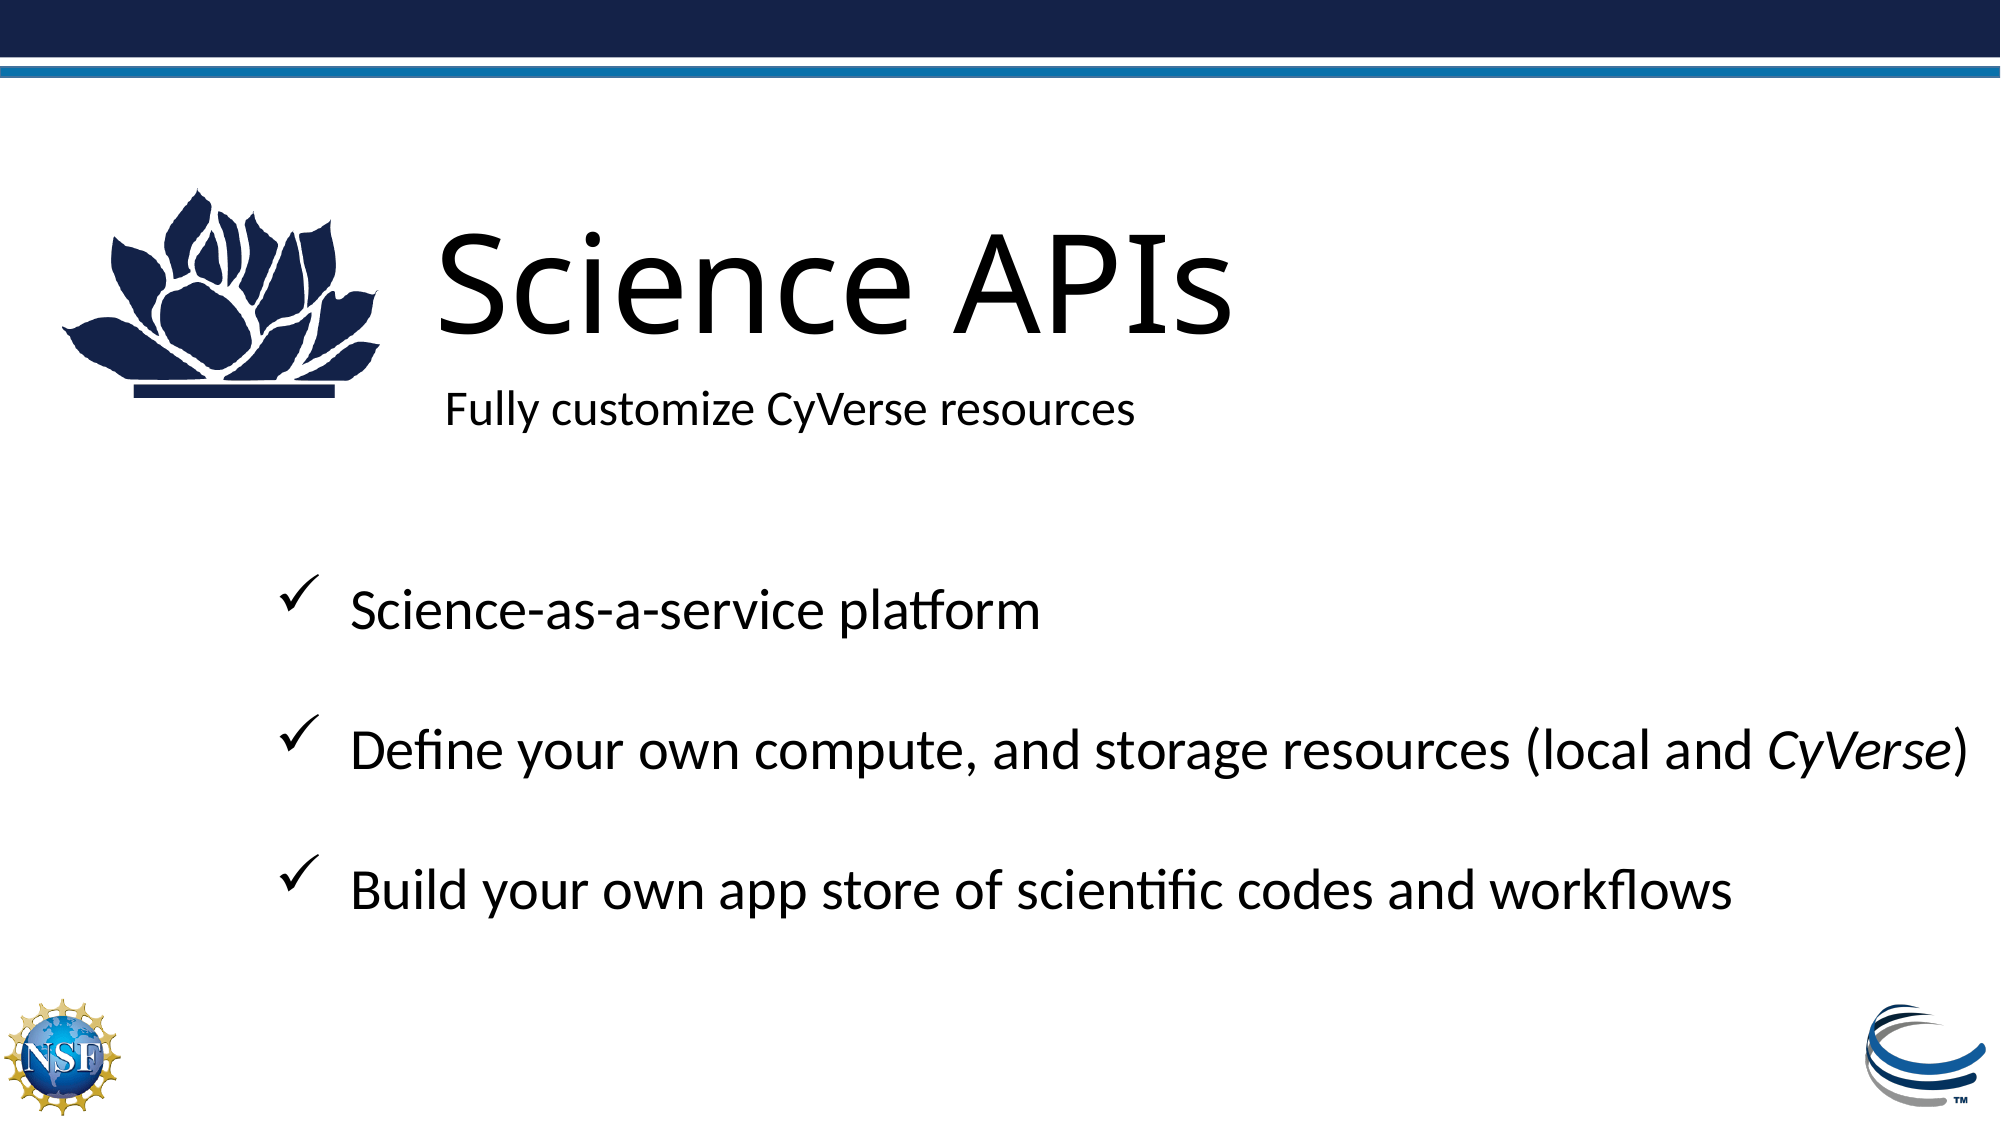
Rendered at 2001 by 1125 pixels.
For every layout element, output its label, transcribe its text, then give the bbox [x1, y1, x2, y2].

picture [62, 188, 380, 398]
text_box Science-as-a-service platform Define your own compute, and storage resources (local and CyVerse) Build your own app store of scientific codes and workflows [260, 563, 1986, 1069]
text_box Fully customize CyVerse resources [430, 367, 1898, 563]
text_box Science APIs [419, 188, 1252, 369]
picture [1838, 976, 2001, 1125]
picture [2, 996, 122, 1117]
